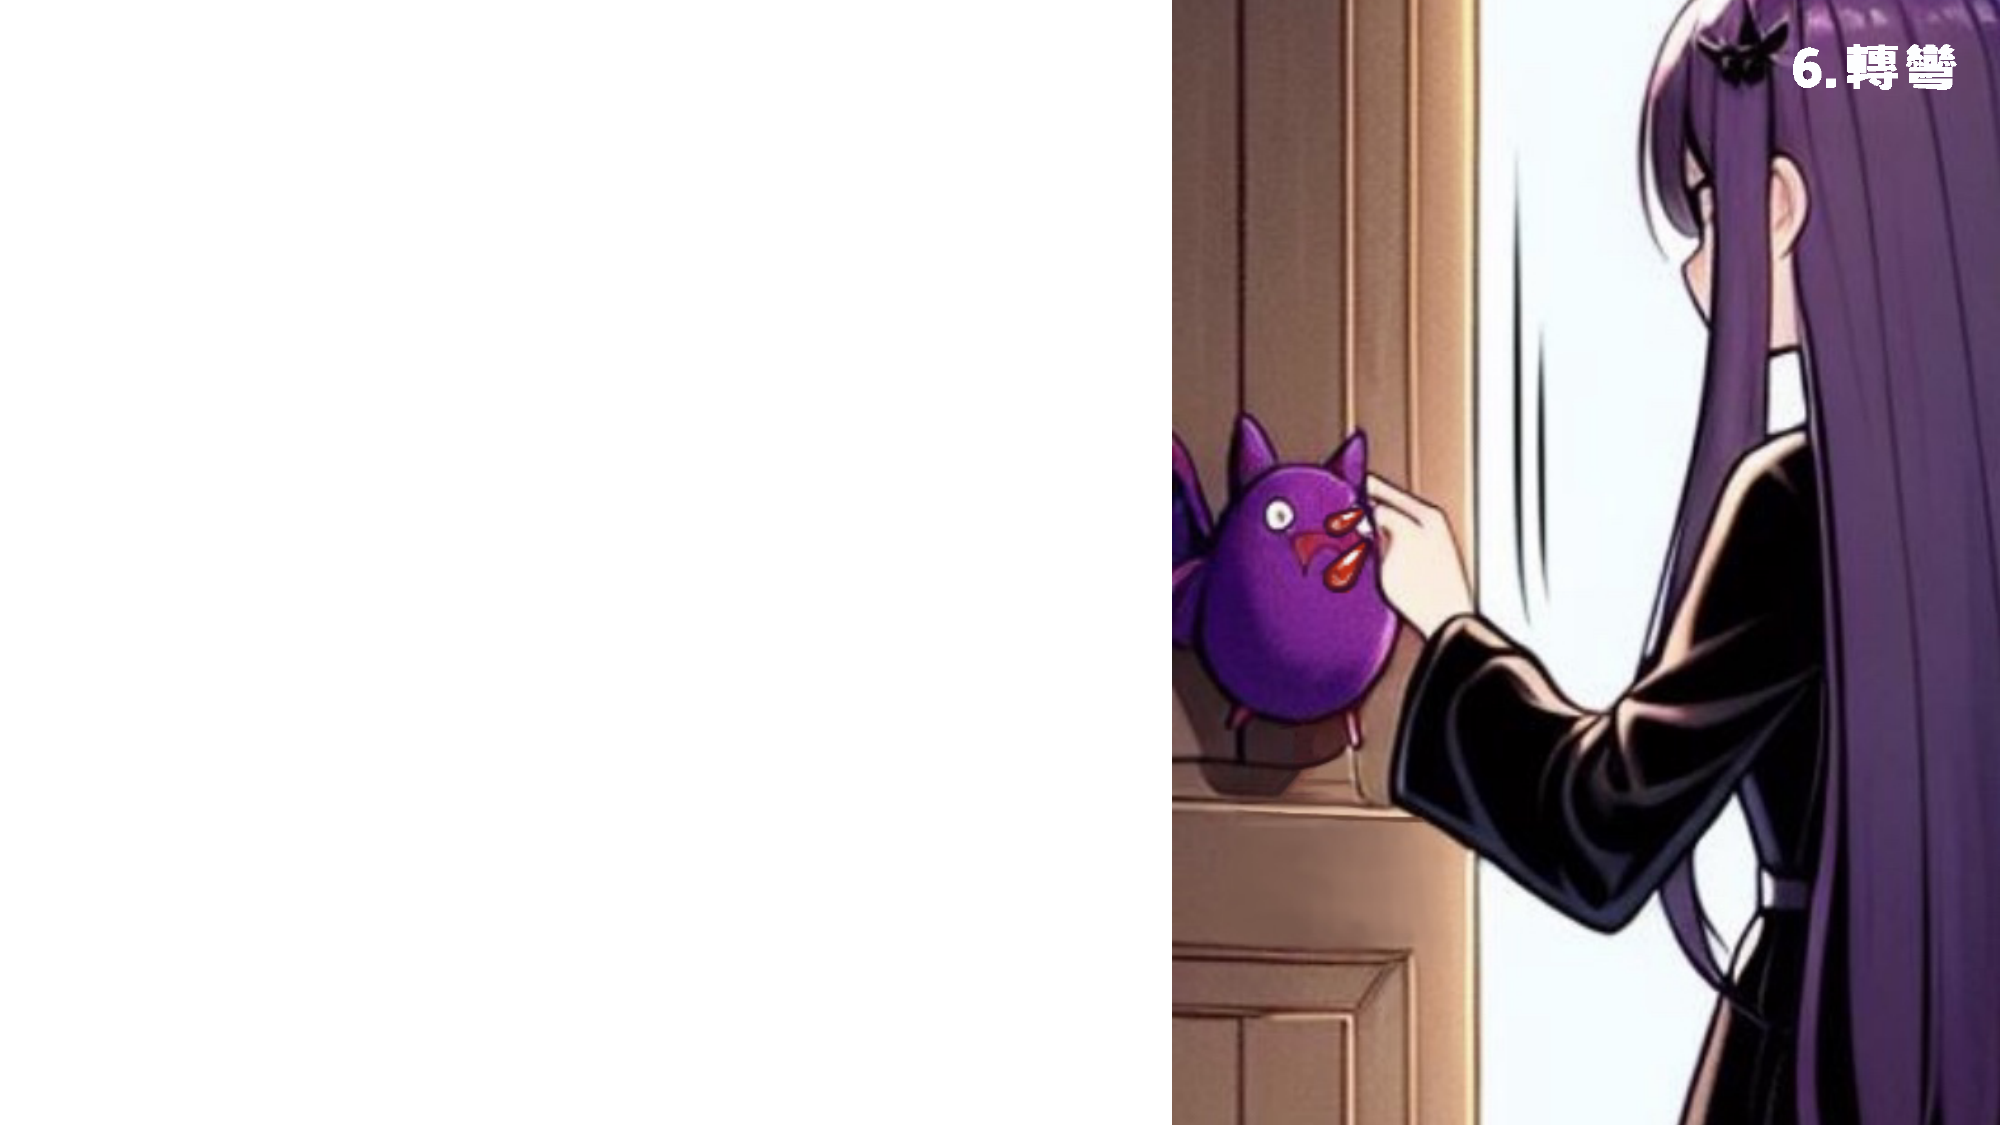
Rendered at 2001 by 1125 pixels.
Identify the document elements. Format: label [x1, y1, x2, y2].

picture [1171, 0, 2000, 1125]
